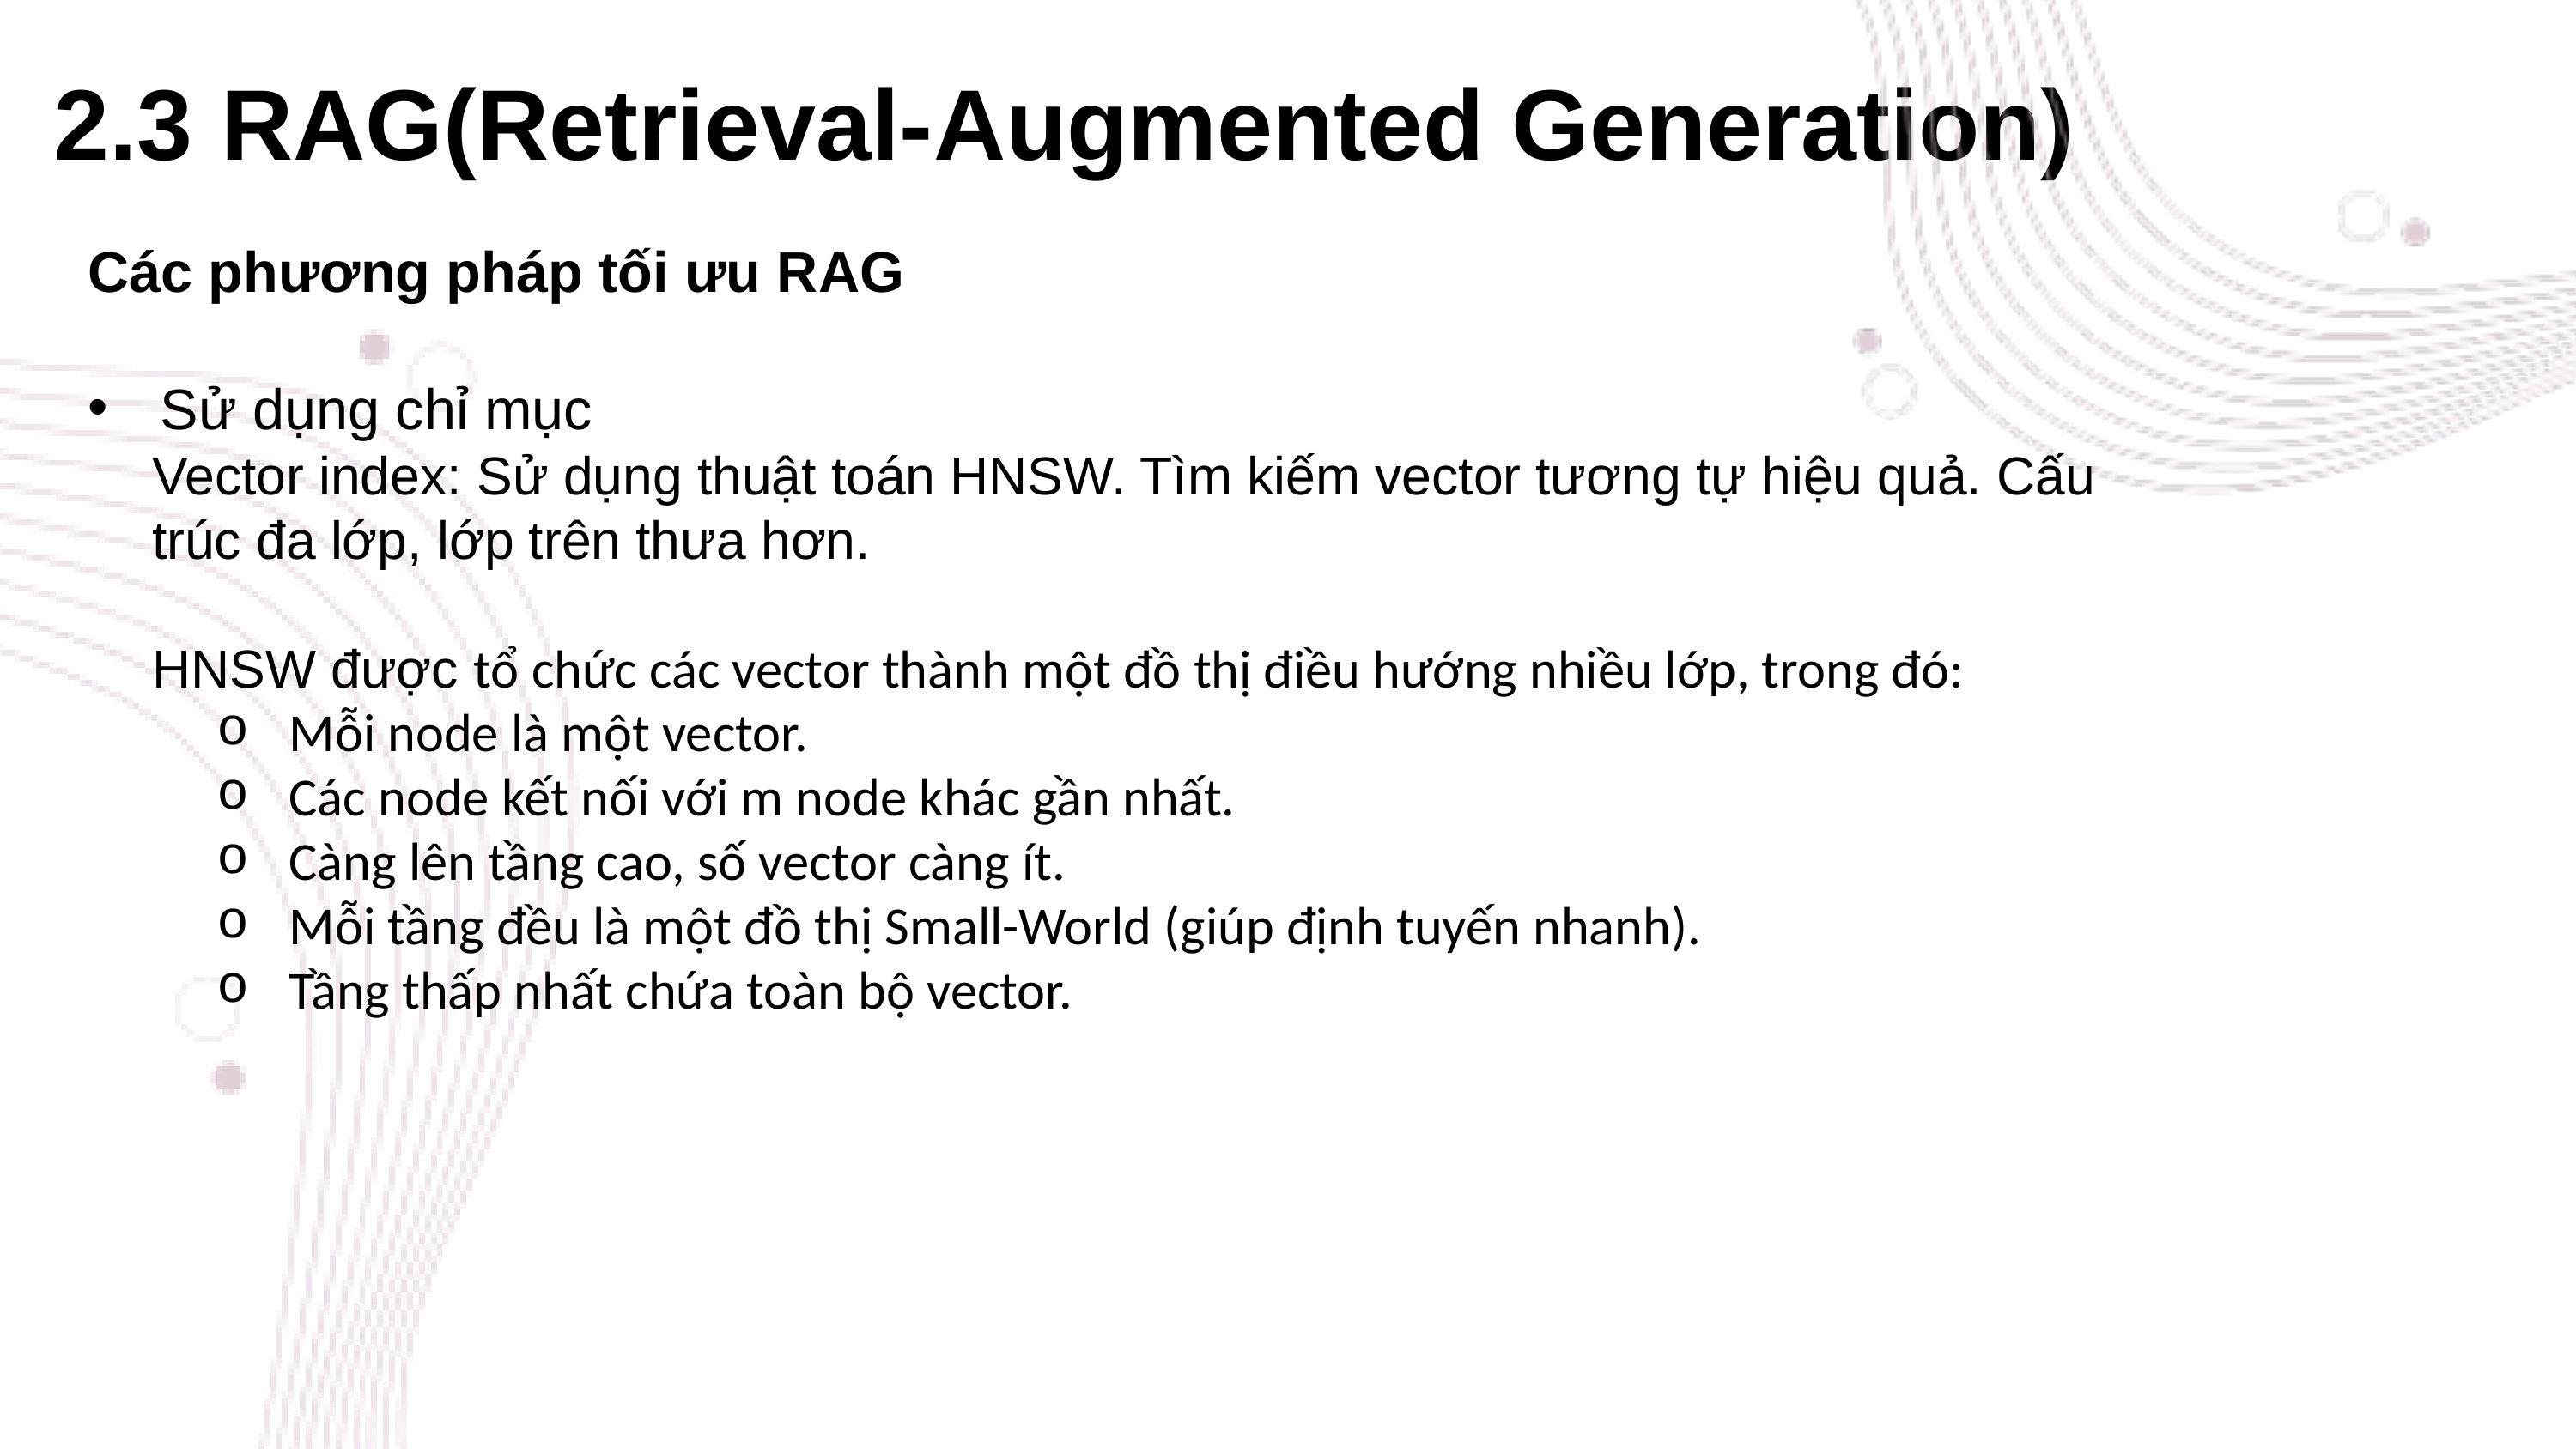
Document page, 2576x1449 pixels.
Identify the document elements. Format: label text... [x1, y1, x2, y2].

picture [1780, 0, 2576, 704]
text_box Các phương pháp tối ưu RAG Sử dụng chỉ mục Vector index: Sử dụng thuật toán HNSW. Tìm kiếm vector tương tự hiệu quả. Cấu trúc đa lớp, lớp trên thưa hơn. HNSW được tổ chức các vector thành một đồ thị điều hướng nhiều lớp, trong đó: Mỗi node là một vector. Các node kết nối với m node khác gần nhất. Càng lên tầng cao, số vector càng ít. Mỗi tầng đều là một đồ thị Small-World (giúp định tuyến nhanh). Tầng thấp nhất chứa toàn bộ vector. [598, 228, 2136, 1095]
text_box 2.3 RAG(Retrieval-Augmented Generation) [53, 0, 1777, 180]
picture [0, 228, 598, 1449]
